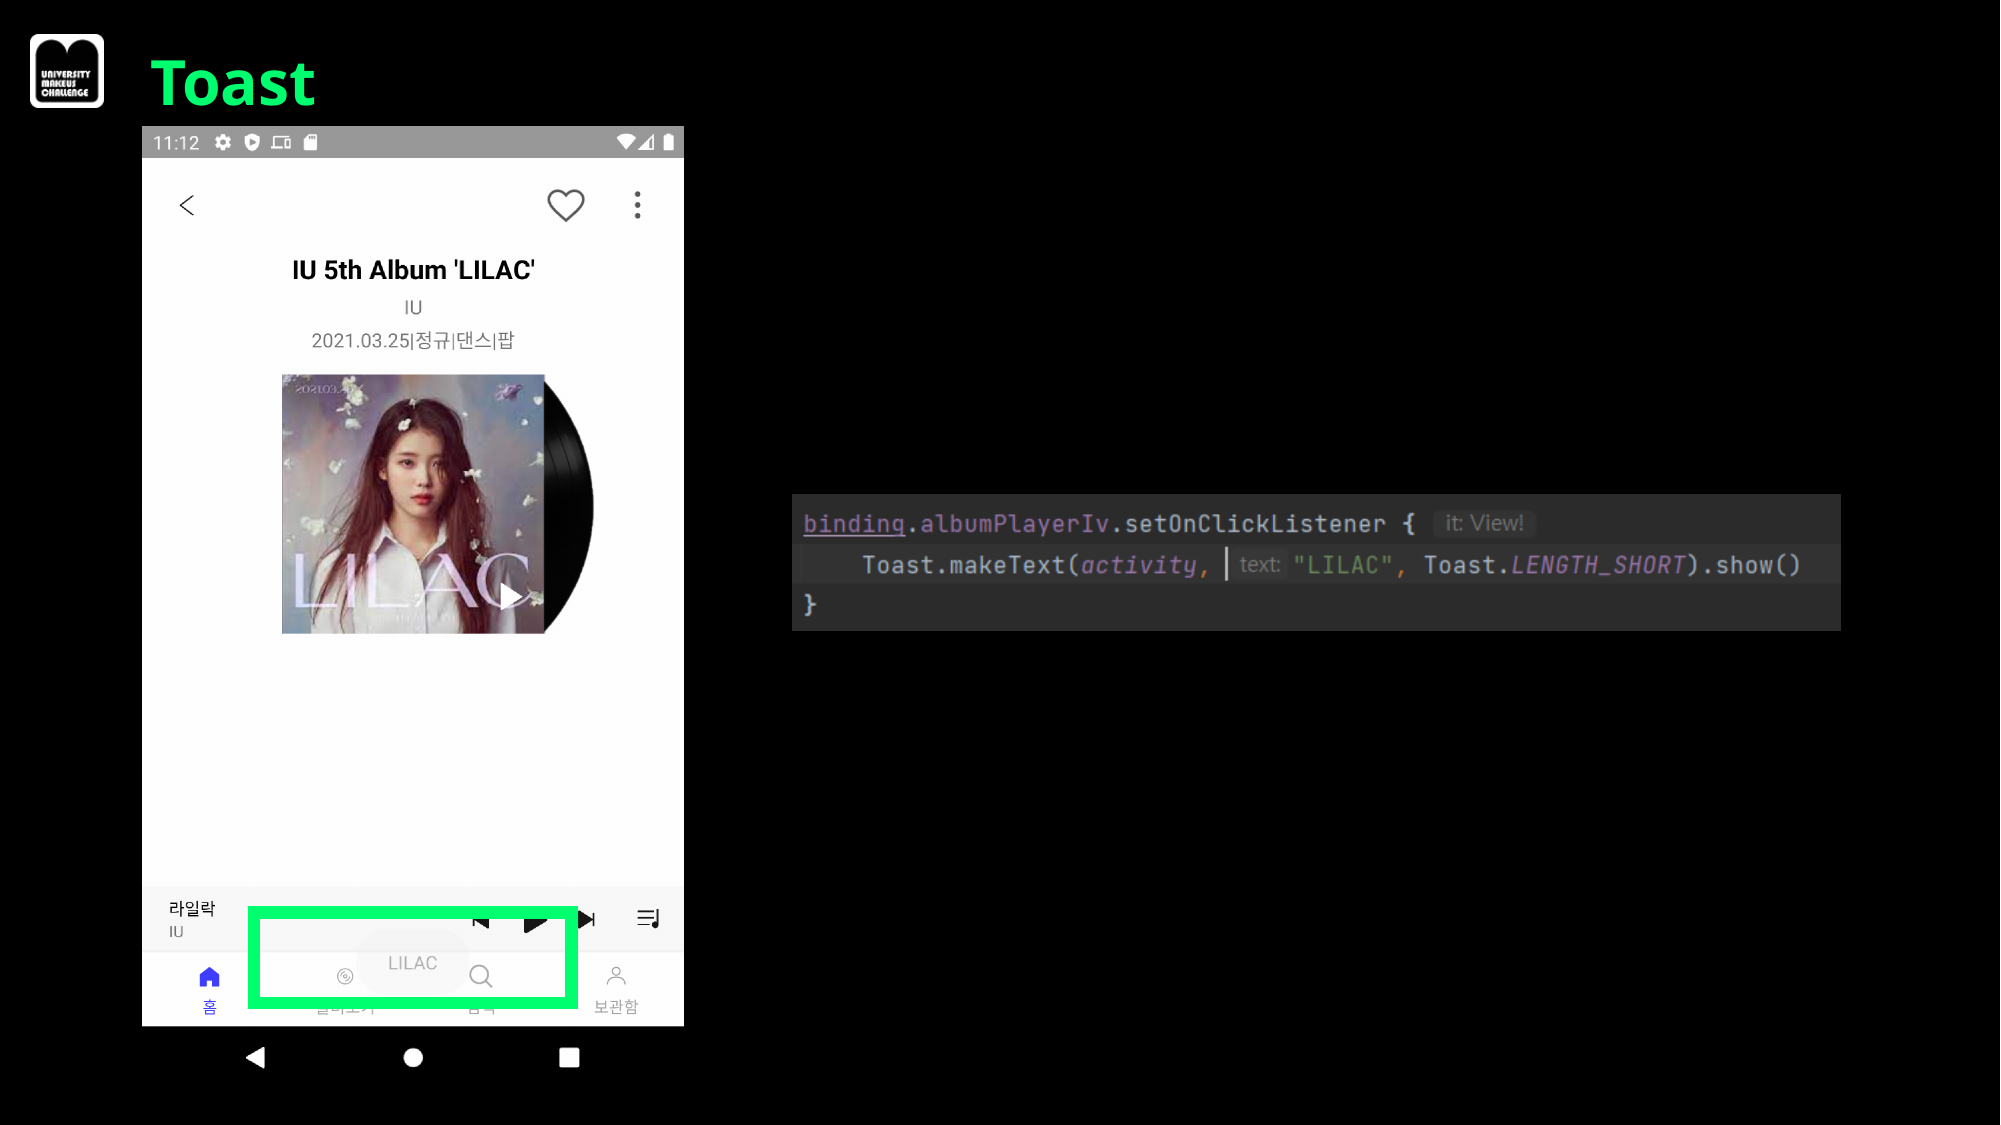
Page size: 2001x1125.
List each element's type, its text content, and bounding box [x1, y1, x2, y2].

picture [142, 126, 684, 1089]
picture [30, 34, 104, 108]
picture [792, 494, 1841, 631]
text_box Toast [135, 36, 332, 126]
